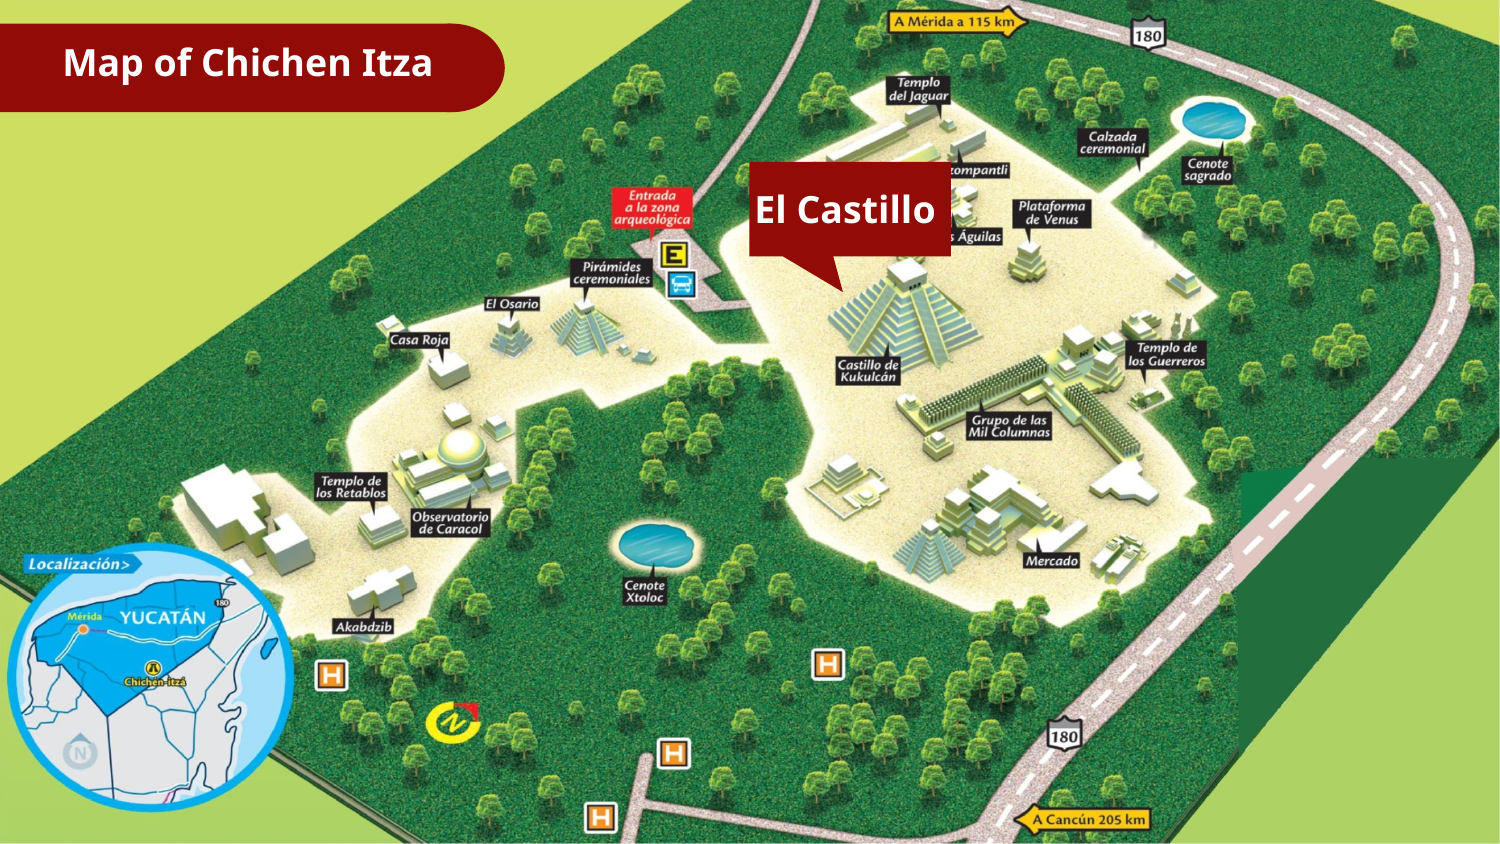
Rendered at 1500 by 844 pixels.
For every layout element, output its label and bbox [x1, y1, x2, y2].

picture [0, 0, 1500, 844]
text_box [0, 23, 506, 113]
